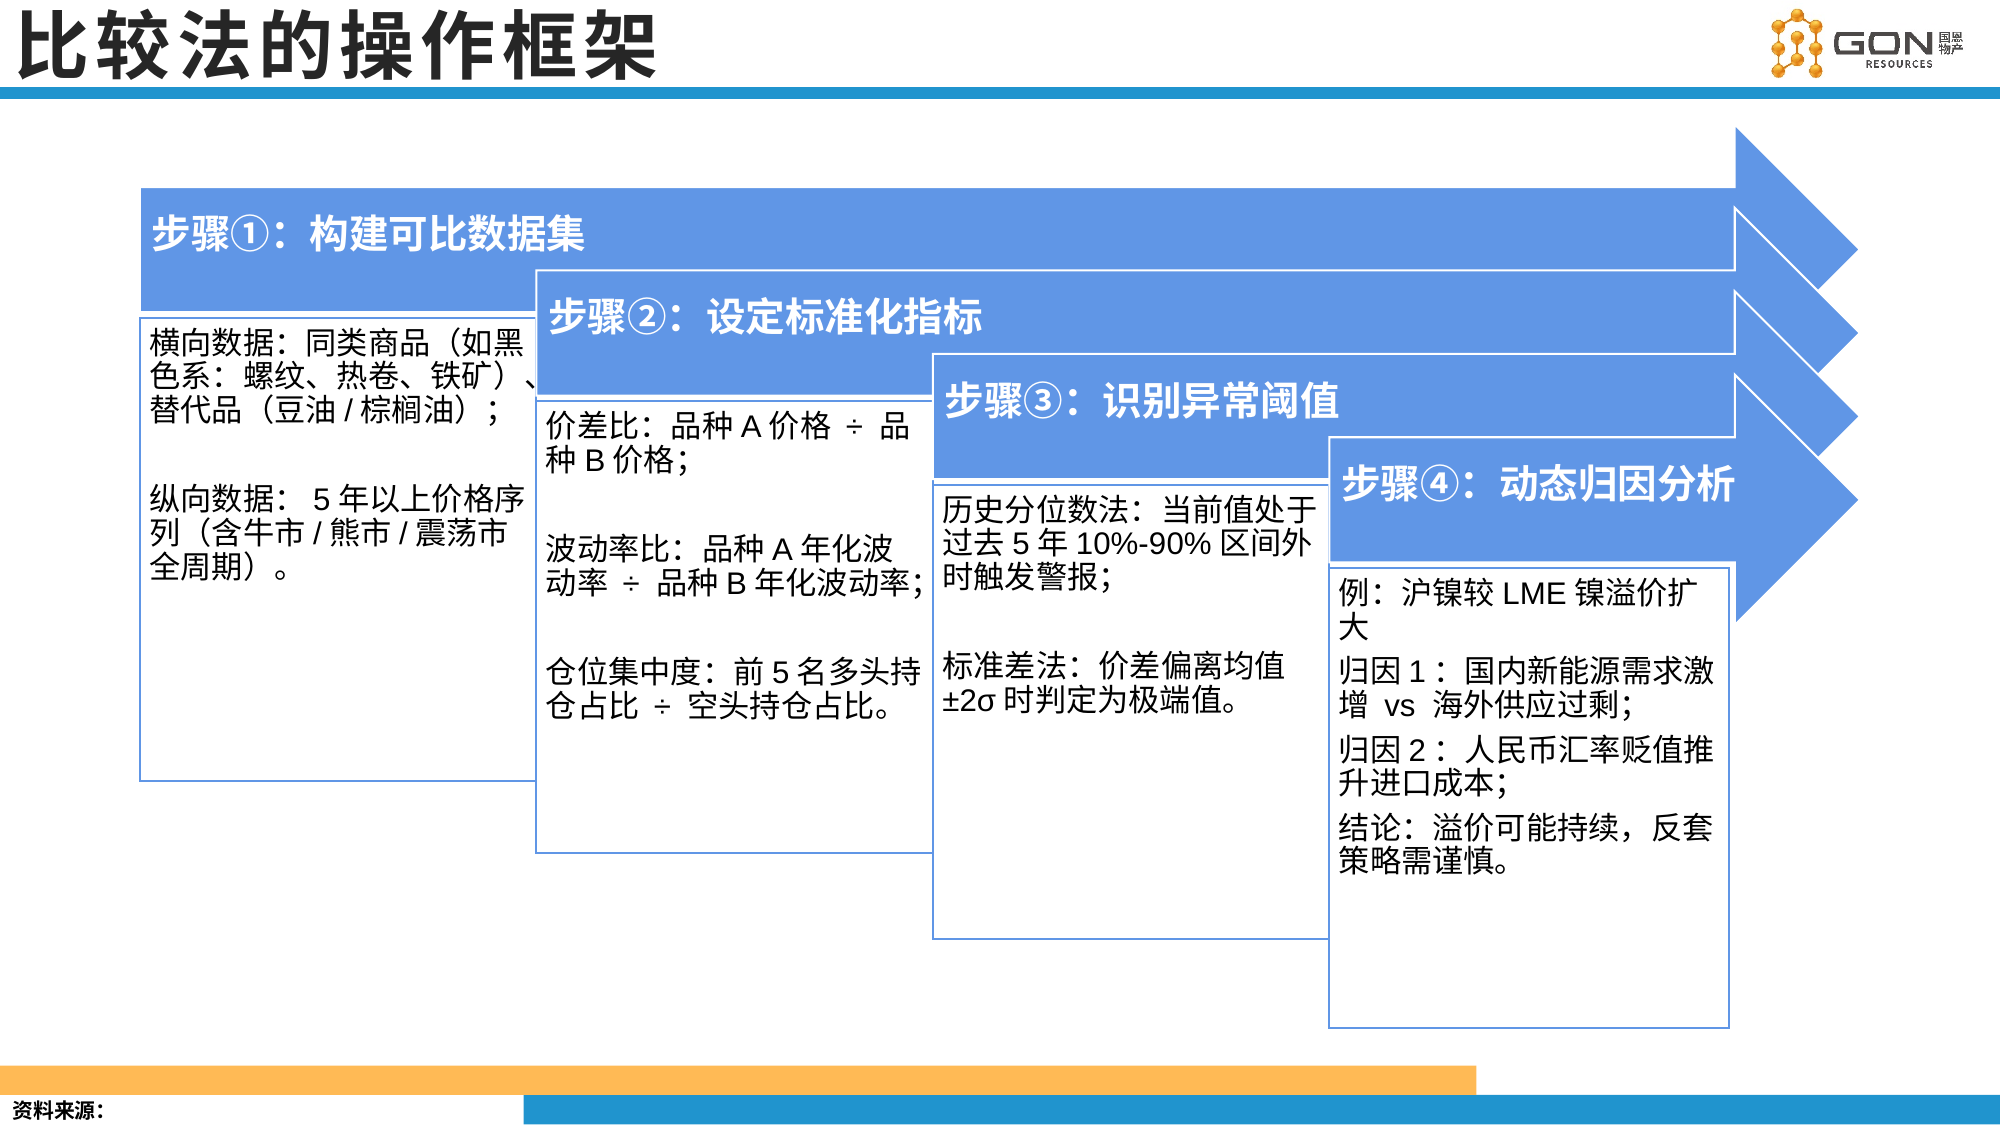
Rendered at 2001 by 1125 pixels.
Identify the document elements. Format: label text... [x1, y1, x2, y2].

title 比较法的操作框架 [0, 0, 1717, 88]
picture [1759, 1, 1972, 86]
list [22, 116, 1978, 1036]
